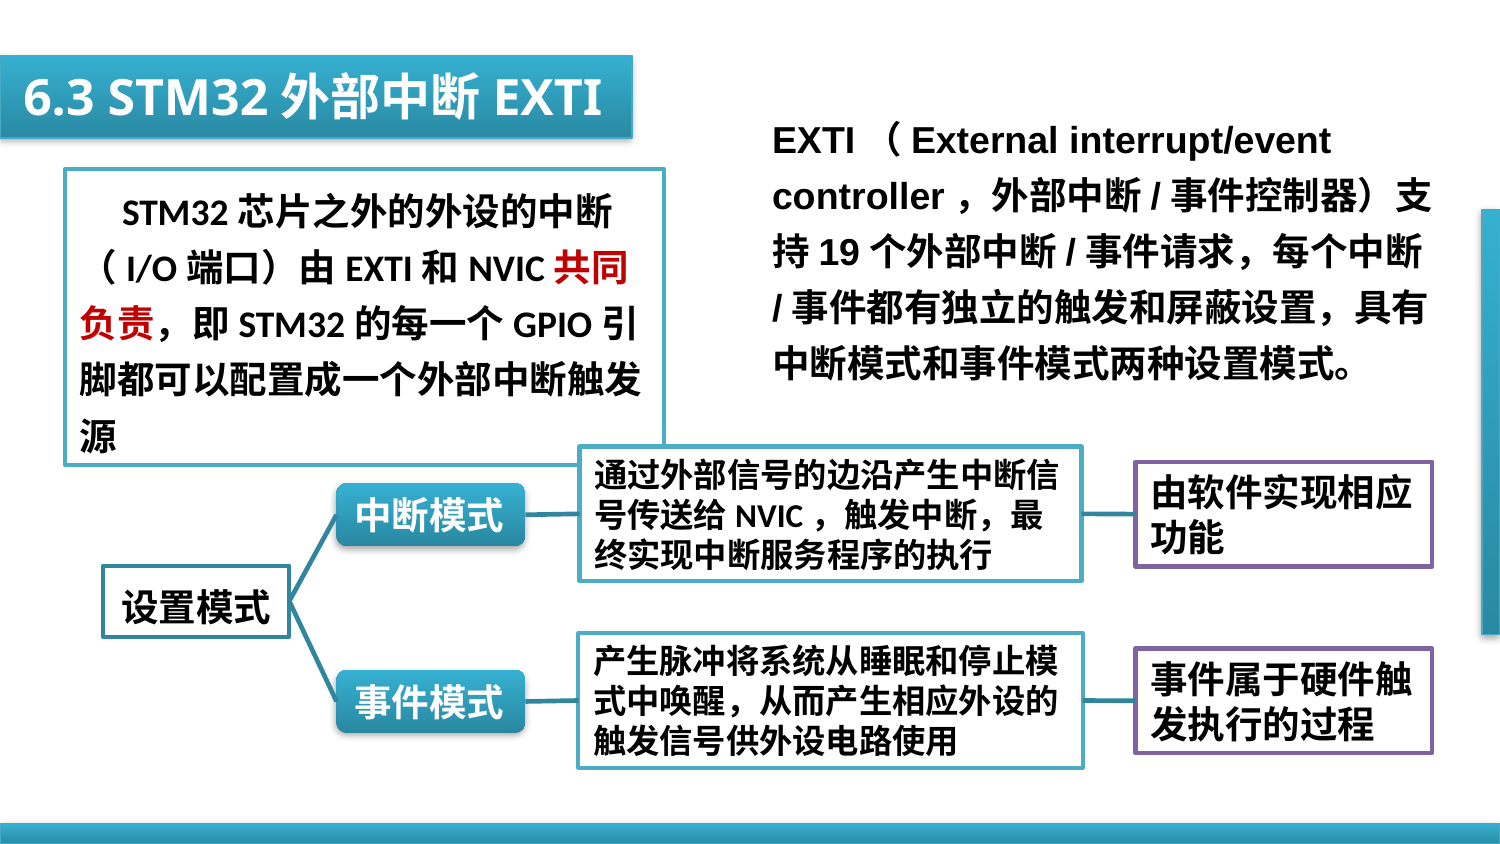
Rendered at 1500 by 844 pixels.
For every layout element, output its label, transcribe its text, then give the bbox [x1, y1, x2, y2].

text_box 事件属于硬件触发执行的过程 [1133, 646, 1434, 755]
text_box 通过外部信号的边沿产生中断信号传送给NVIC，触发中断，最终实现中断服务程序的执行 [577, 444, 1084, 583]
text_box 设置模式 [101, 564, 283, 639]
text_box [0, 55, 633, 139]
text_box 6.3 STM32外部中断EXTI [8, 57, 618, 133]
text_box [288, 514, 337, 601]
text_box 中断模式 [336, 483, 526, 547]
text_box 由软件实现相应功能 [1133, 460, 1434, 569]
text_box EXTI（External interrupt/event controller，外部中断/事件控制器）支持19个外部中断/事件请求，每个中断/事件都有独立的触发和屏蔽设置，具有中断模式和事件模式两种设置模式。 [757, 96, 1452, 393]
text_box STM32芯片之外的外设的中断（I/O端口）由EXTI和NVIC共同负责，即STM32的每一个GPIO引脚都可以配置成一个外部中断触发源 [63, 167, 666, 467]
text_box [288, 601, 337, 702]
text_box 事件模式 [336, 669, 526, 733]
text_box 产生脉冲将系统从睡眠和停止模式中唤醒，从而产生相应外设的触发信号供外设电路使用 [576, 631, 1085, 770]
